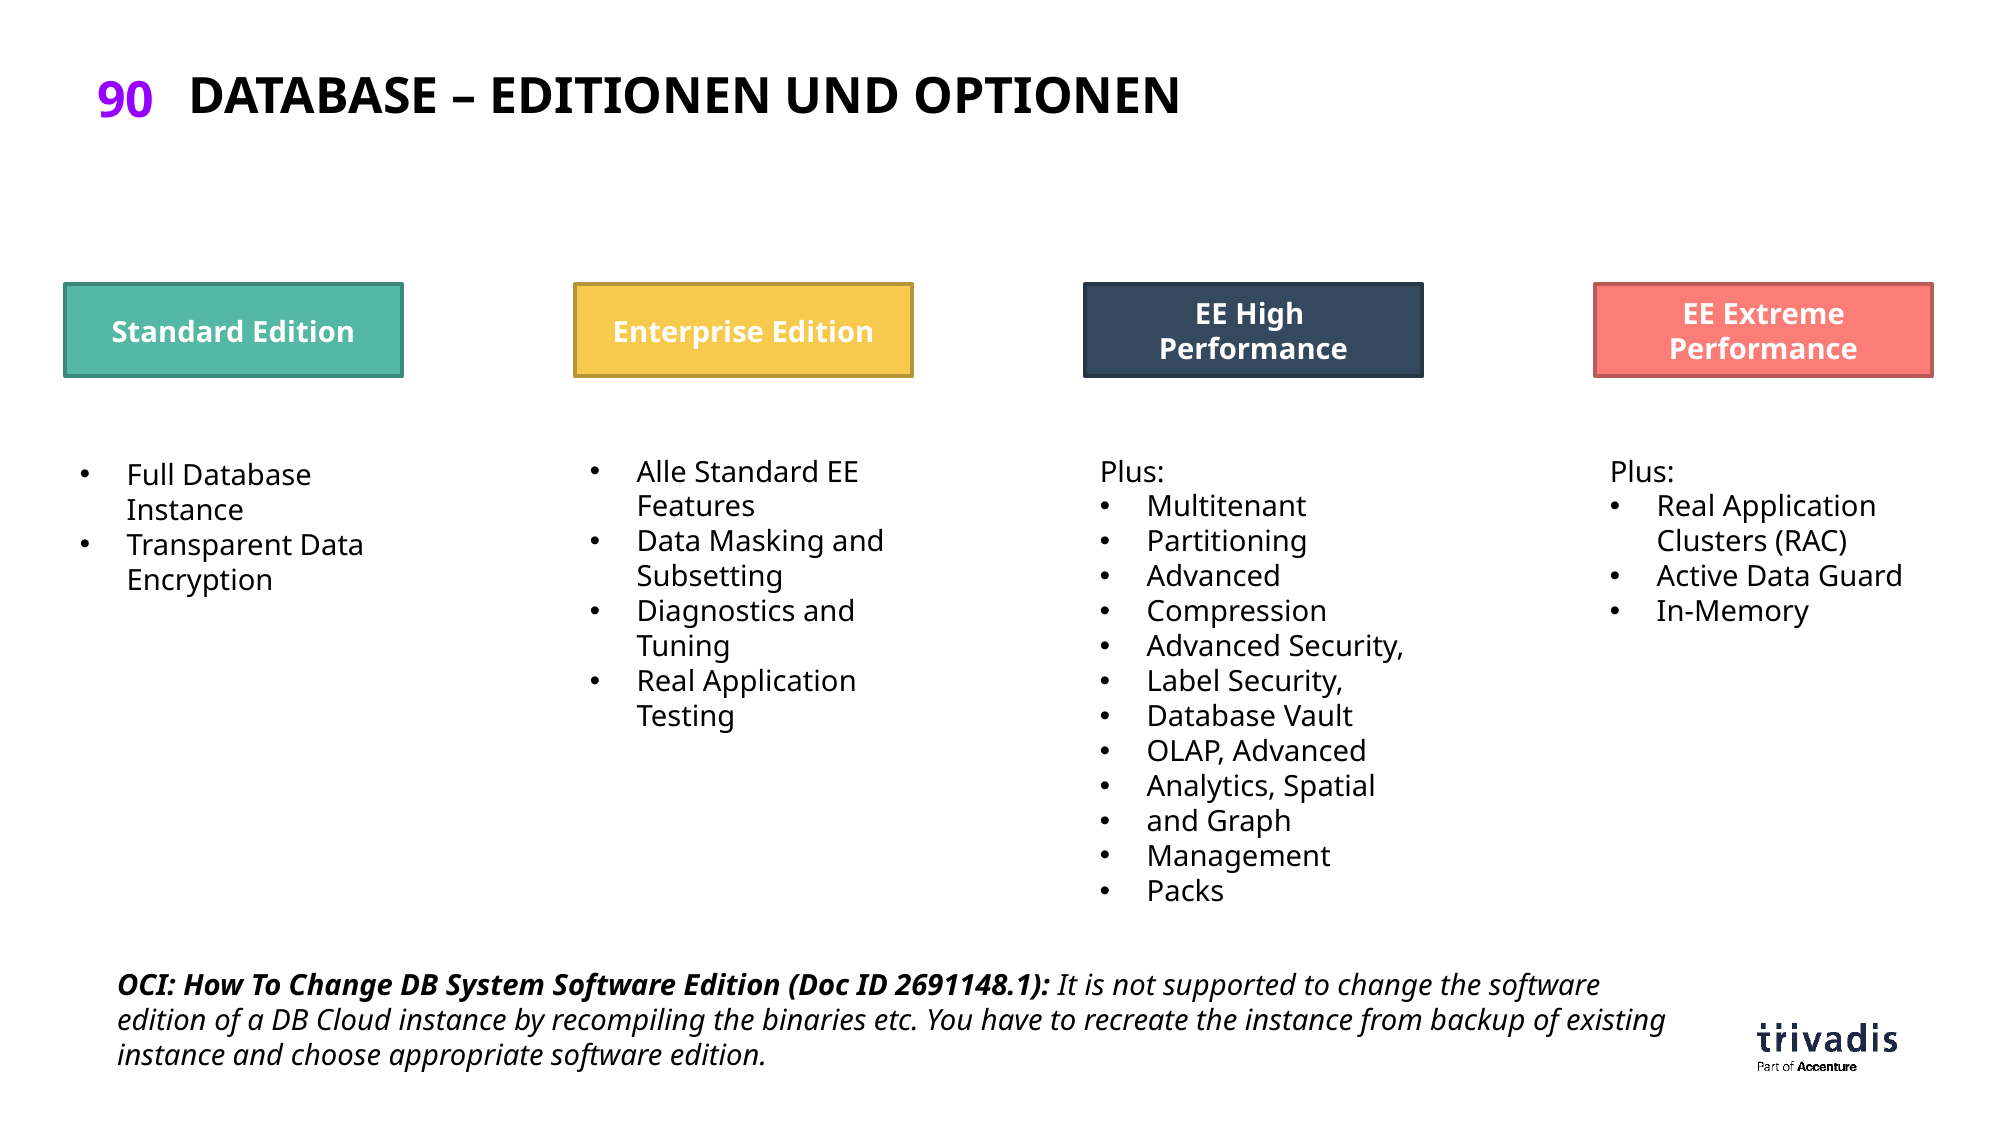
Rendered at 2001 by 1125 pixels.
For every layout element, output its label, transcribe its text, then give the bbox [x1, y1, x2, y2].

text_box EE High Performance [1083, 282, 1424, 378]
text_box Plus: Real Application Clusters (RAC) Active Data Guard In-Memory [1593, 443, 1934, 874]
title Database – editionen und optiOnen [170, 63, 1933, 136]
text_box Standard Edition [63, 282, 404, 378]
text_box Plus: Multitenant Partitioning Advanced Compression Advanced Security, Label Security, Database Vault OLAP, Advanced Analytics, Spatial and Graph Management Packs [1083, 443, 1424, 874]
text_box Full Database Instance Transparent Data Encryption [63, 447, 404, 751]
text_box Alle Standard EE Features Data Masking and Subsetting Diagnostics and Tuning Real Application Testing [573, 443, 914, 747]
picture [1757, 1023, 1897, 1071]
text_box Enterprise Edition [573, 282, 914, 378]
text_box OCI: How To Change DB System Software Edition (Doc ID 2691148.1): It is not supported to change the software edition of a DB Cloud instance by recompiling the binaries etc. You have to recreate the instance from backup of existing instance and choose appropriate software edition. [117, 966, 1682, 1072]
text_box EE Extreme Performance [1593, 282, 1934, 378]
